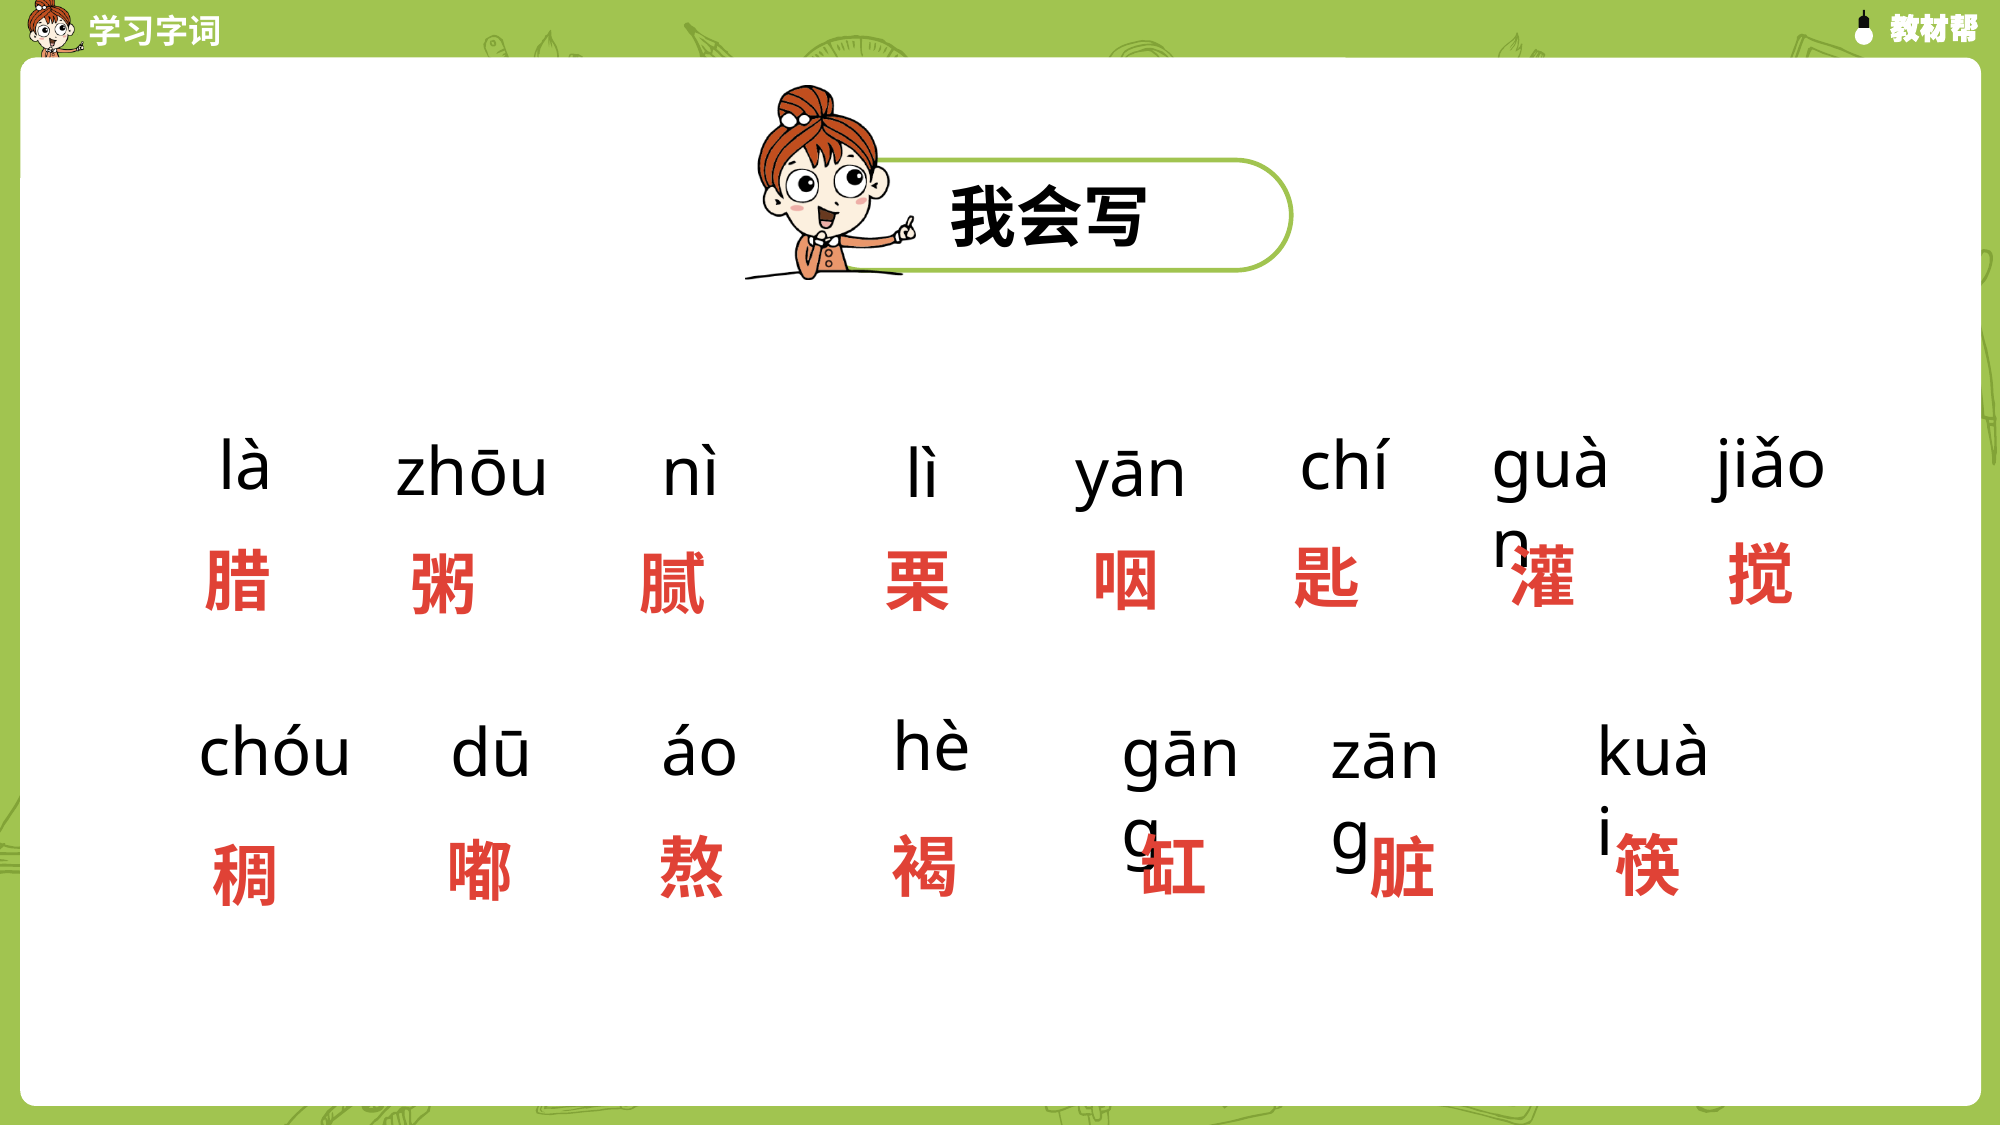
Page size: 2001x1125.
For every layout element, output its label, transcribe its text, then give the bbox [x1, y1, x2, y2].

picture [745, 85, 916, 280]
picture [23, 0, 84, 63]
text_box 腻 [625, 534, 722, 630]
text_box 嘟 [432, 821, 529, 916]
text_box 熬 [643, 818, 741, 914]
text_box 匙 [1279, 528, 1376, 624]
text_box 筷 [1599, 816, 1697, 912]
text_box chí [1284, 415, 1434, 511]
text_box 粥 [395, 535, 492, 630]
text_box 灌 [1494, 526, 1591, 622]
text_box kuài [1581, 701, 1736, 877]
text_box 搅 [1712, 525, 1809, 620]
text_box [73, 289, 1925, 963]
text_box 稠 [197, 826, 295, 922]
text_box 腊 [189, 531, 287, 626]
text_box 脏 [1354, 818, 1452, 913]
text_box jiǎo [1700, 413, 1853, 509]
text_box 咽 [1077, 530, 1175, 625]
text_box 褐 [877, 817, 974, 912]
text_box yān [1060, 421, 1203, 517]
text_box 缸 [1126, 817, 1223, 912]
text_box 我会写 [916, 159, 1293, 272]
text_box zāng [1315, 704, 1470, 880]
text_box 栗 [870, 531, 967, 626]
text_box là [203, 415, 320, 511]
